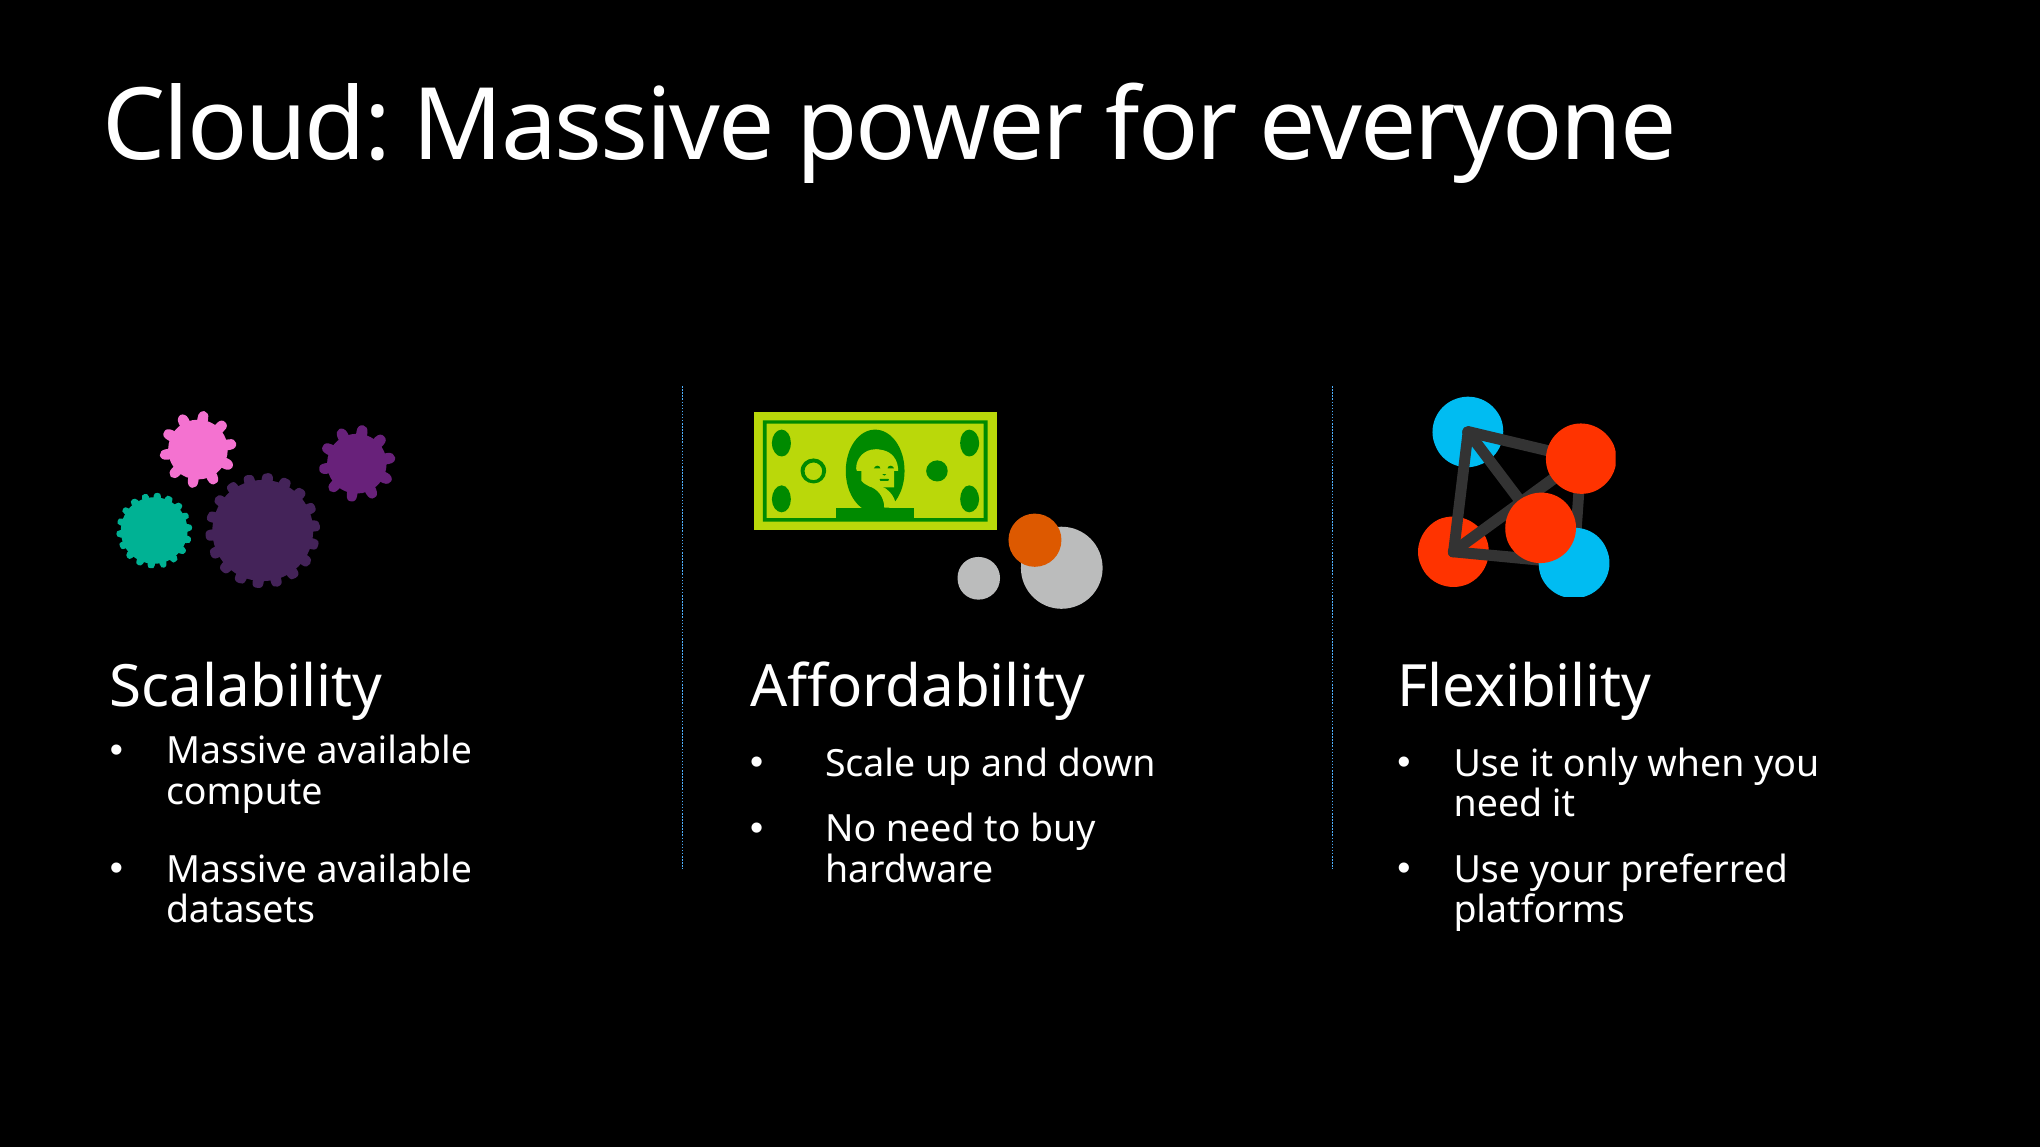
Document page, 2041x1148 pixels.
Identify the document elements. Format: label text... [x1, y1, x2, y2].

text_box Cloud: Massive power for everyone [87, 65, 1953, 159]
text_box Affordability Scale up and down No need to buy hardware [735, 648, 1286, 791]
picture [753, 410, 1104, 609]
text_box Scalability Massive available compute Massive available datasets [95, 648, 646, 794]
picture [1417, 395, 1616, 598]
picture [116, 410, 396, 589]
text_box Flexibility Use it only when you need it Use your preferred platforms [1382, 648, 1933, 780]
